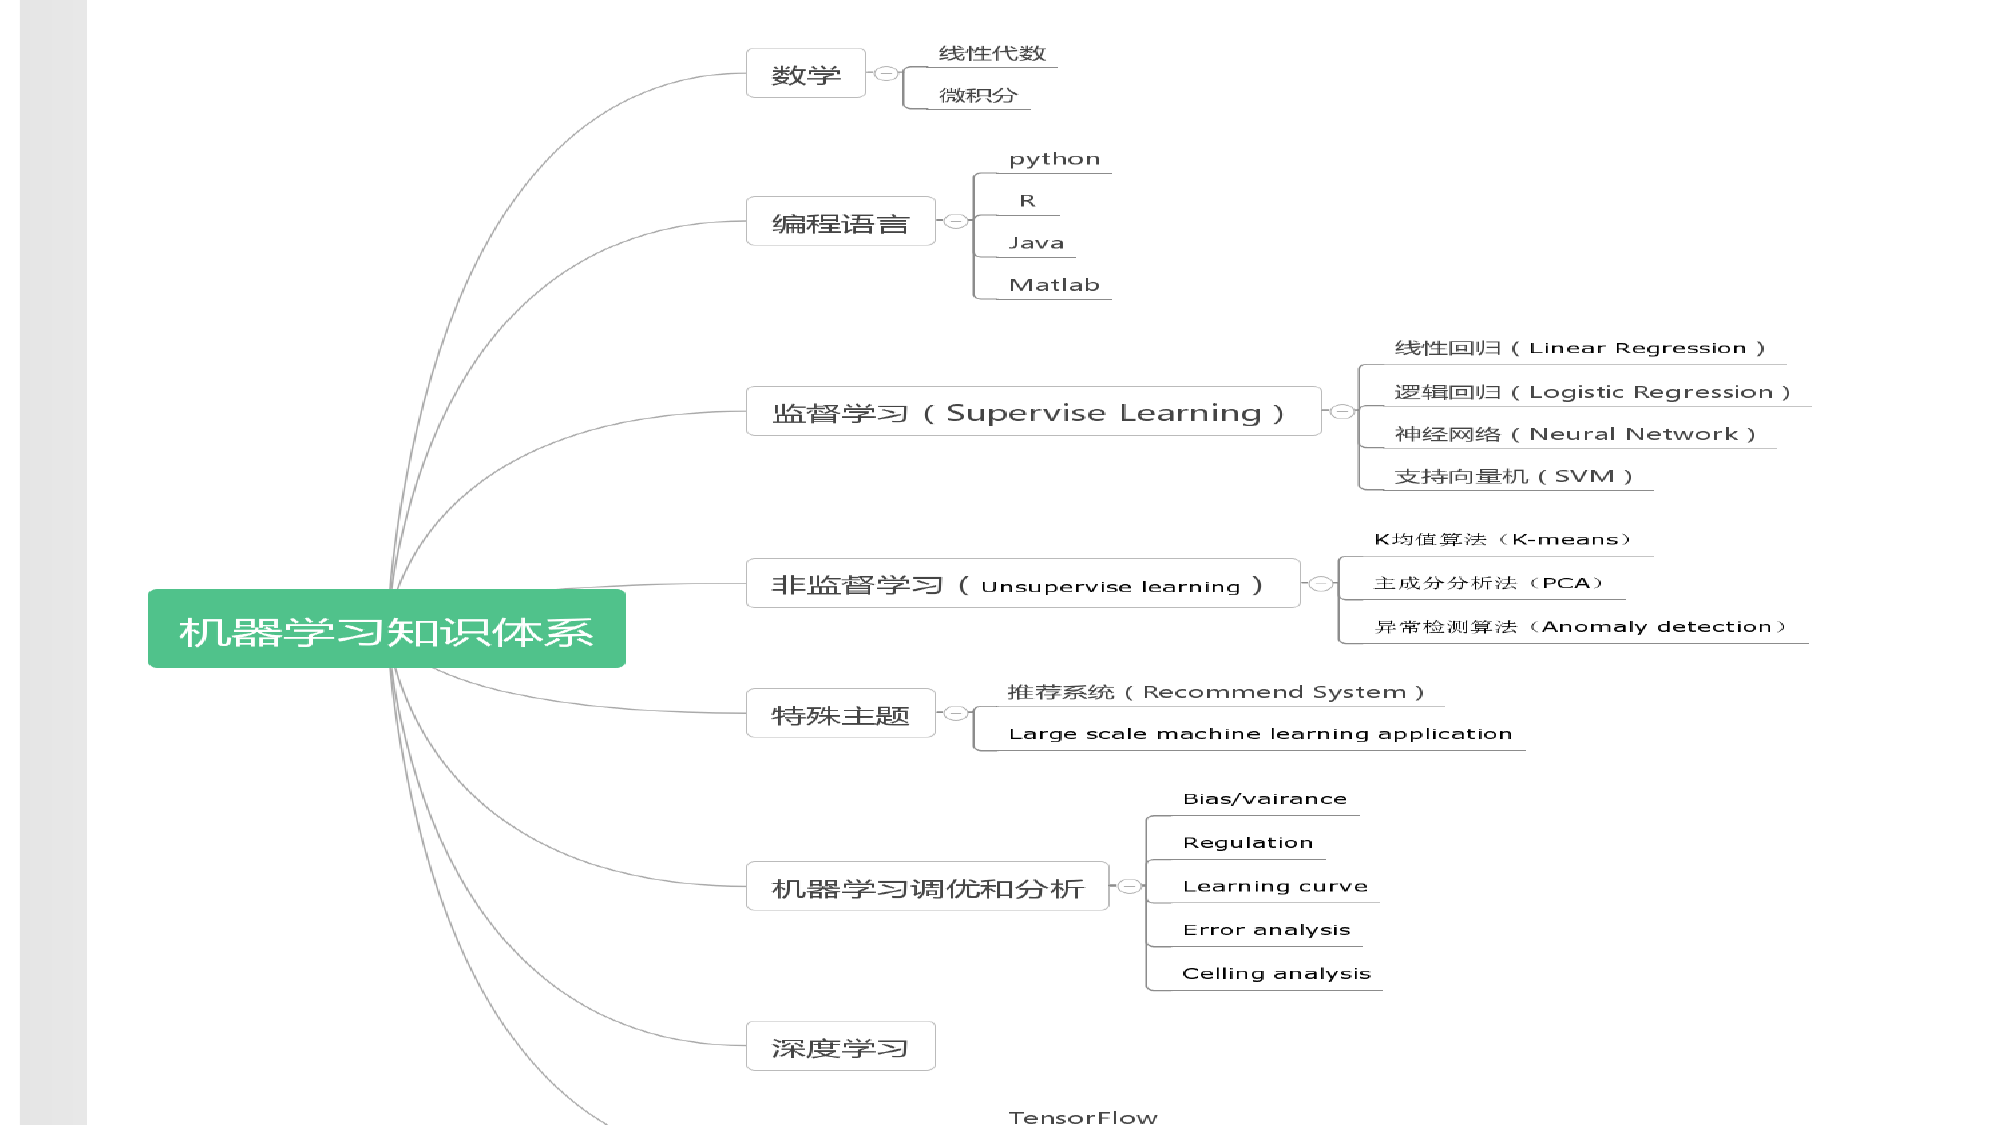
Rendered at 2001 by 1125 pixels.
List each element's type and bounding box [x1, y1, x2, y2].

picture [87, 0, 1882, 1125]
